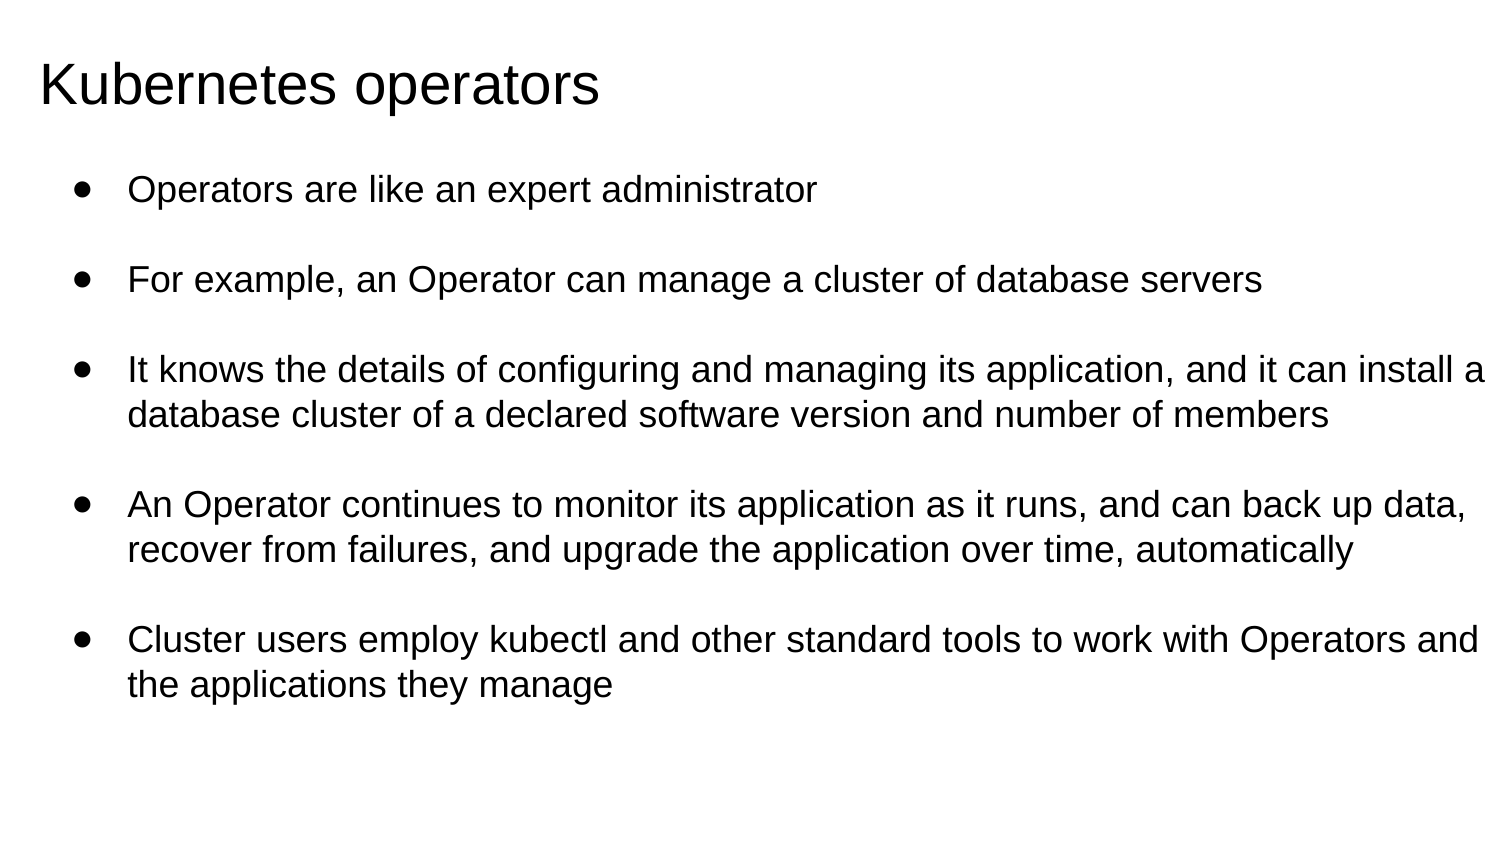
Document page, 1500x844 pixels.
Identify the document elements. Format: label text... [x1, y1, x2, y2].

title Kubernetes operators [24, 31, 1442, 126]
list Operators are like an expert administrator For example, an Operator can manage a cluster of database servers It knows the details of configuring and managing its application, and it can install a database cluster of a declared software version and number of members An Operator continues to monitor its application as it runs, and can back up data, recover from failures, and upgrade the application over time, automatically Cluster users employ kubectl and other standard tools to work with Operators and the applications they manage [37, 150, 1500, 773]
